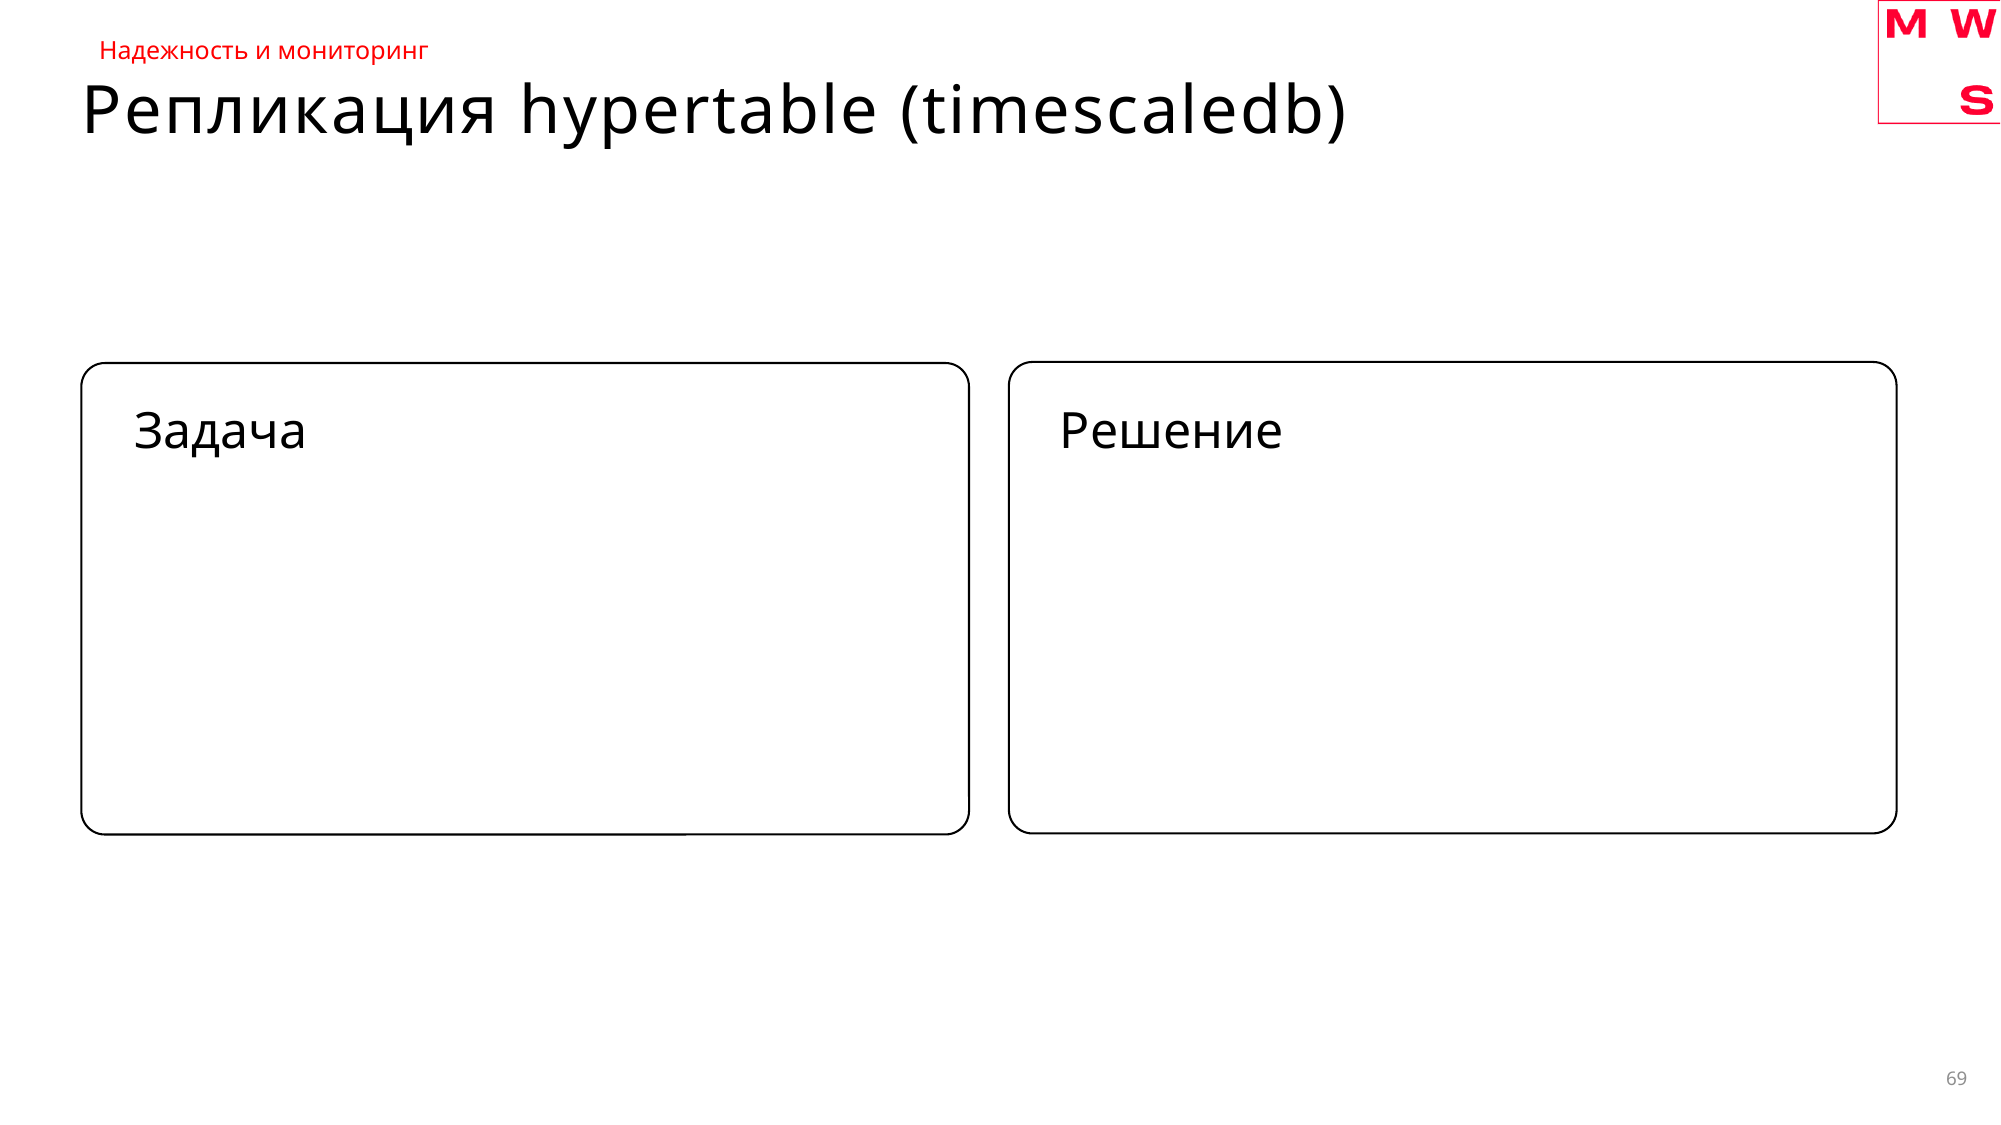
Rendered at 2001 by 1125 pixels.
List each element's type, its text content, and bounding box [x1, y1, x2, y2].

title Репликация hypertable (timescaledb) [81, 75, 1847, 135]
text_box [79, 360, 972, 837]
list Решение [1060, 409, 1673, 459]
text_box Надежность и мониторинг [83, 26, 1849, 75]
picture [1876, 0, 2001, 125]
text_box [1006, 359, 1899, 836]
list Задача [134, 409, 747, 459]
slide_number 69 [1882, 1067, 1968, 1097]
